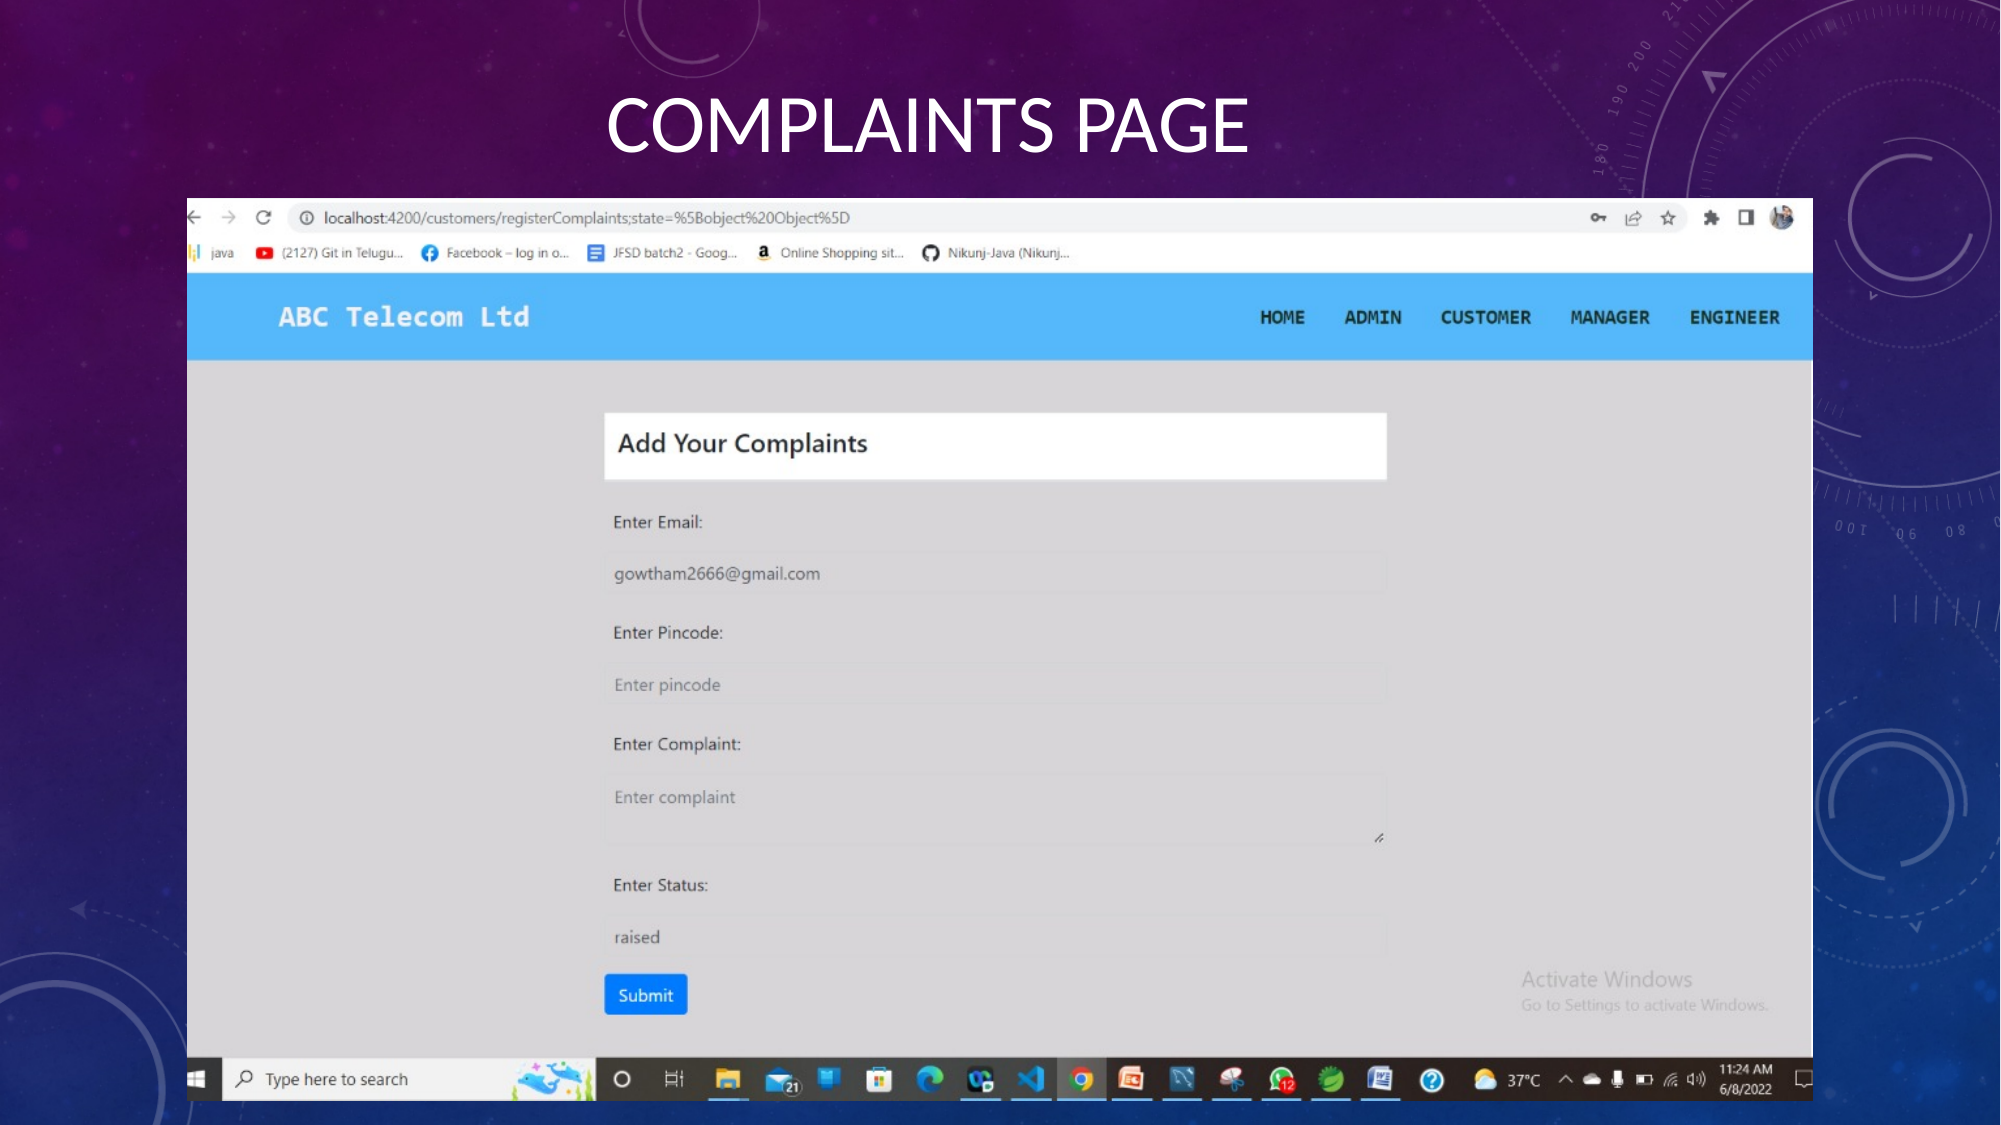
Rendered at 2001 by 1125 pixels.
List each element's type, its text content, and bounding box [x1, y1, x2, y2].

title COMPLAINTS PAGE [591, 0, 2000, 239]
picture [0, 0, 2001, 1125]
